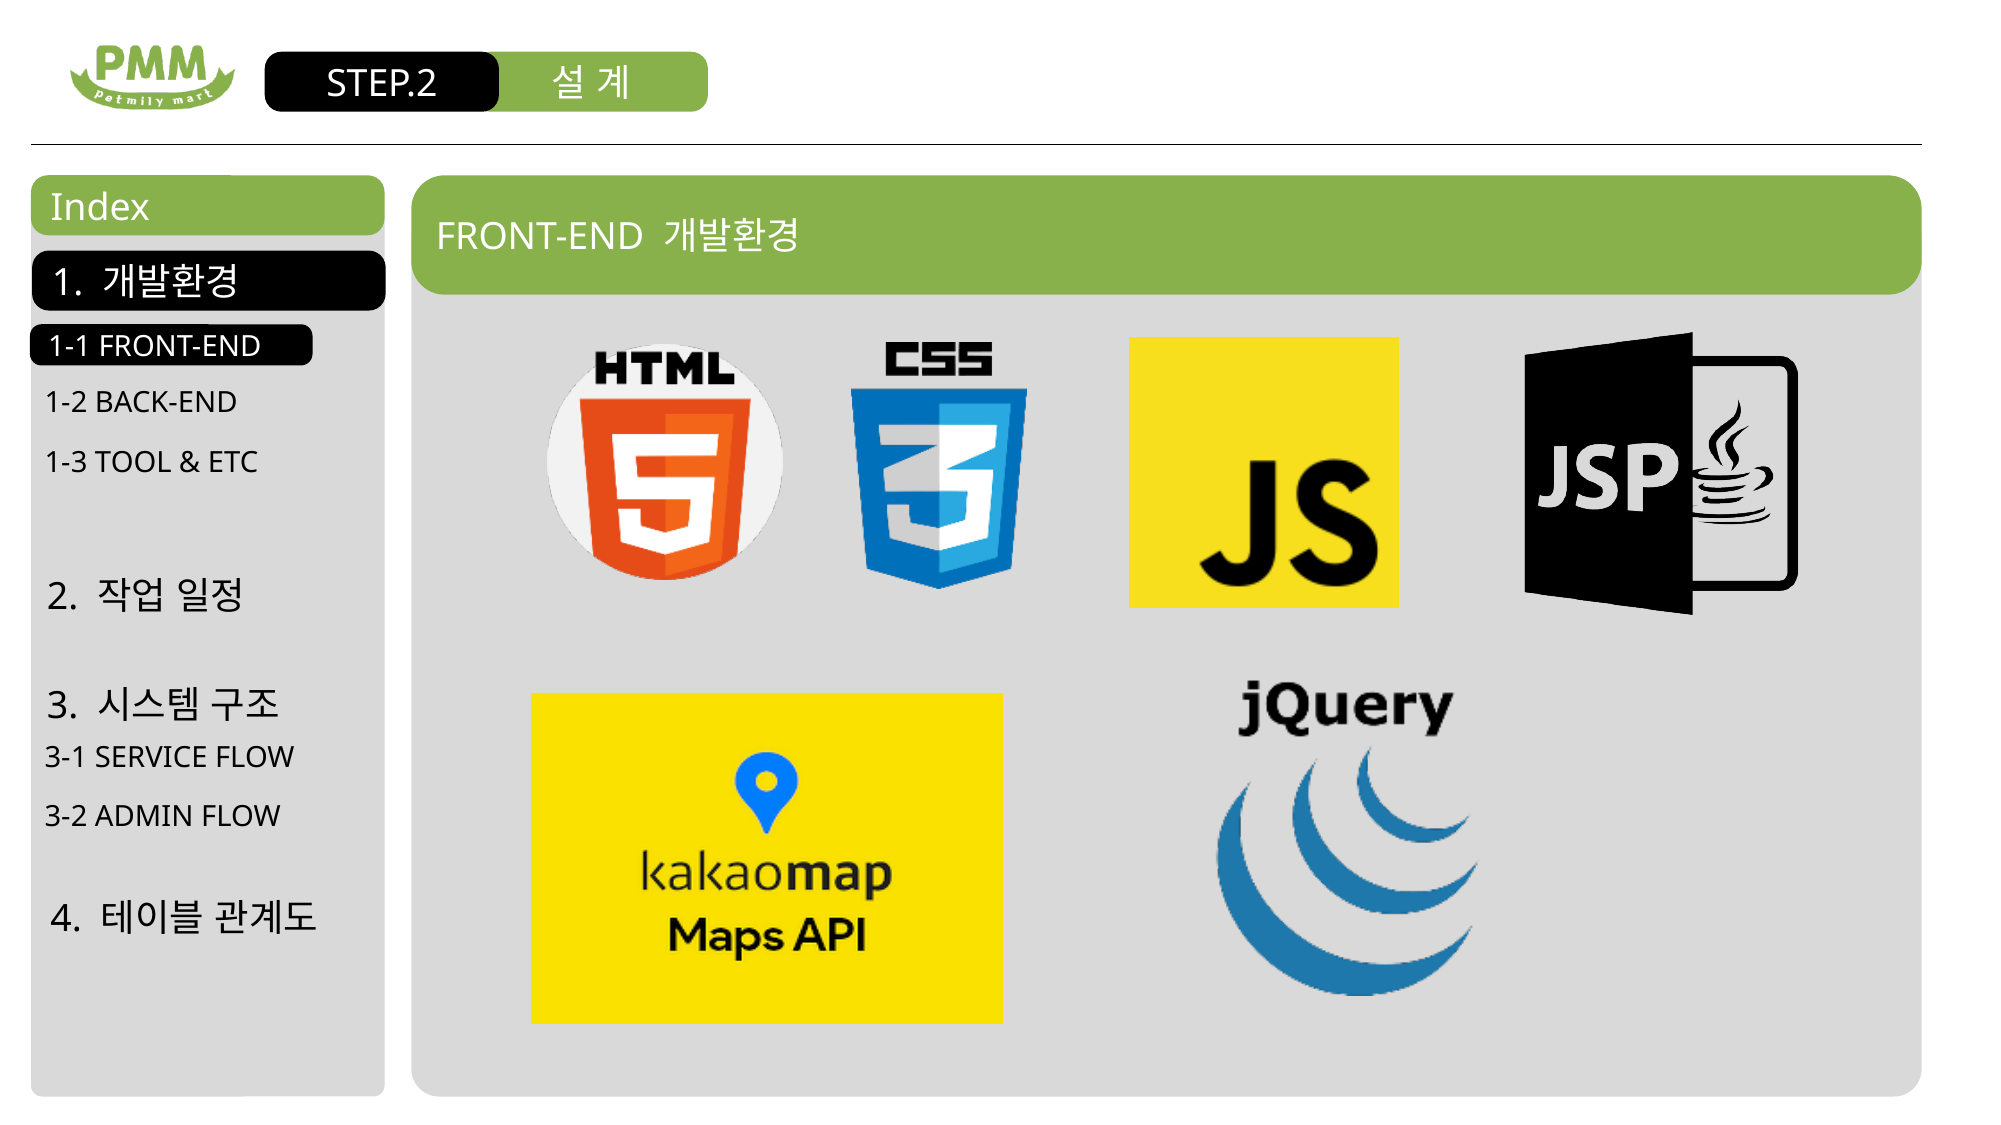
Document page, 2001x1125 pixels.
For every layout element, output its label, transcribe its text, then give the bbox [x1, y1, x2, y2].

text_box 3-1 SERVICE FLOW [29, 730, 383, 781]
text_box 1. 개발환경 [31, 249, 387, 312]
picture [1187, 674, 1509, 996]
picture [1129, 337, 1399, 608]
text_box 1-1 FRONT-END [28, 323, 314, 367]
text_box 4. 테이블 관계도 [35, 887, 385, 947]
text_box 설 계 [487, 50, 709, 113]
text_box 1-2 BACK-END [29, 376, 383, 426]
picture [851, 342, 1028, 589]
picture [531, 692, 1003, 1024]
picture [0, 15, 302, 145]
text_box 1-3 TOOL & ETC [29, 435, 383, 486]
text_box 3-2 ADMIN FLOW [29, 789, 383, 840]
text_box [410, 268, 1923, 1098]
text_box STEP.2 [302, 50, 500, 113]
picture [547, 344, 783, 580]
text_box 3. 시스템 구조 [32, 673, 385, 734]
text_box FRONT-END 개발환경 [410, 174, 1923, 296]
text_box 2. 작업 일정 [32, 564, 385, 625]
picture [1519, 332, 1803, 615]
text_box [29, 220, 386, 1098]
text_box Index [29, 174, 386, 237]
